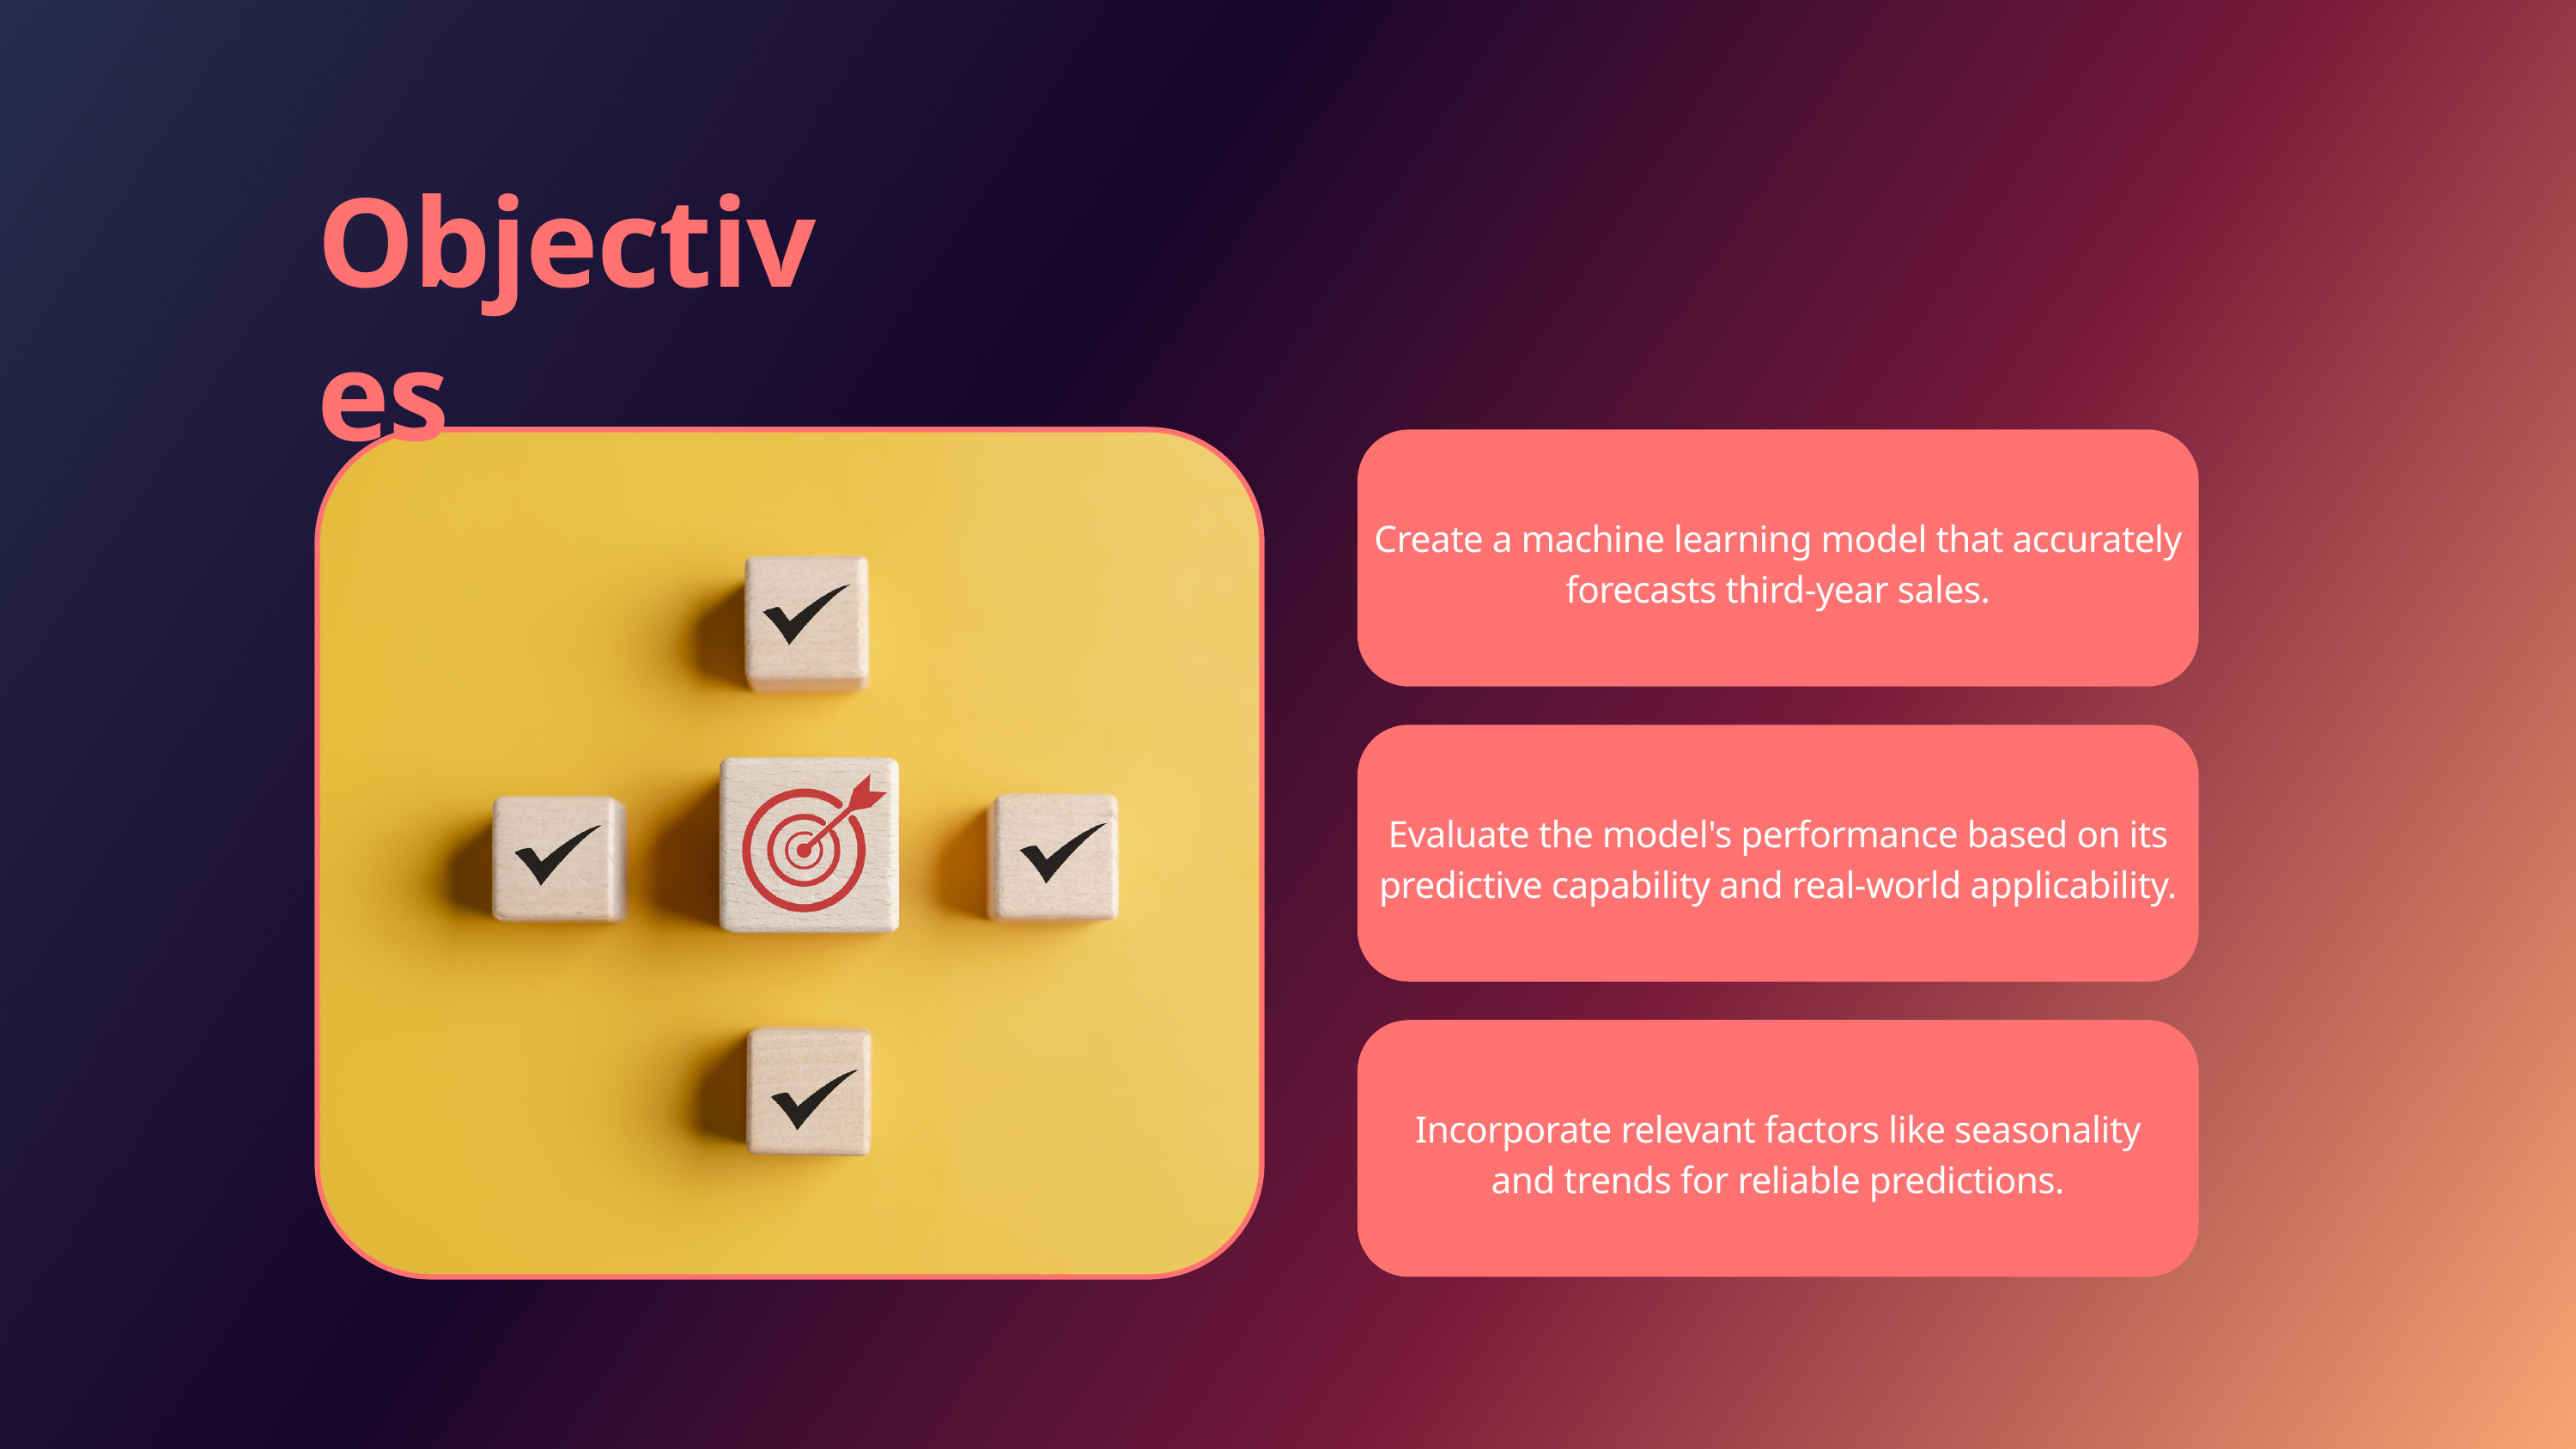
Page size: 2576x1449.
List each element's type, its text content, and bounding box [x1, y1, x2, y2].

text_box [1357, 1019, 2199, 1277]
text_box Objectives [317, 157, 878, 428]
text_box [317, 429, 1262, 1277]
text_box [1357, 724, 2199, 982]
text_box [0, 0, 2576, 1449]
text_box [1357, 429, 2199, 687]
